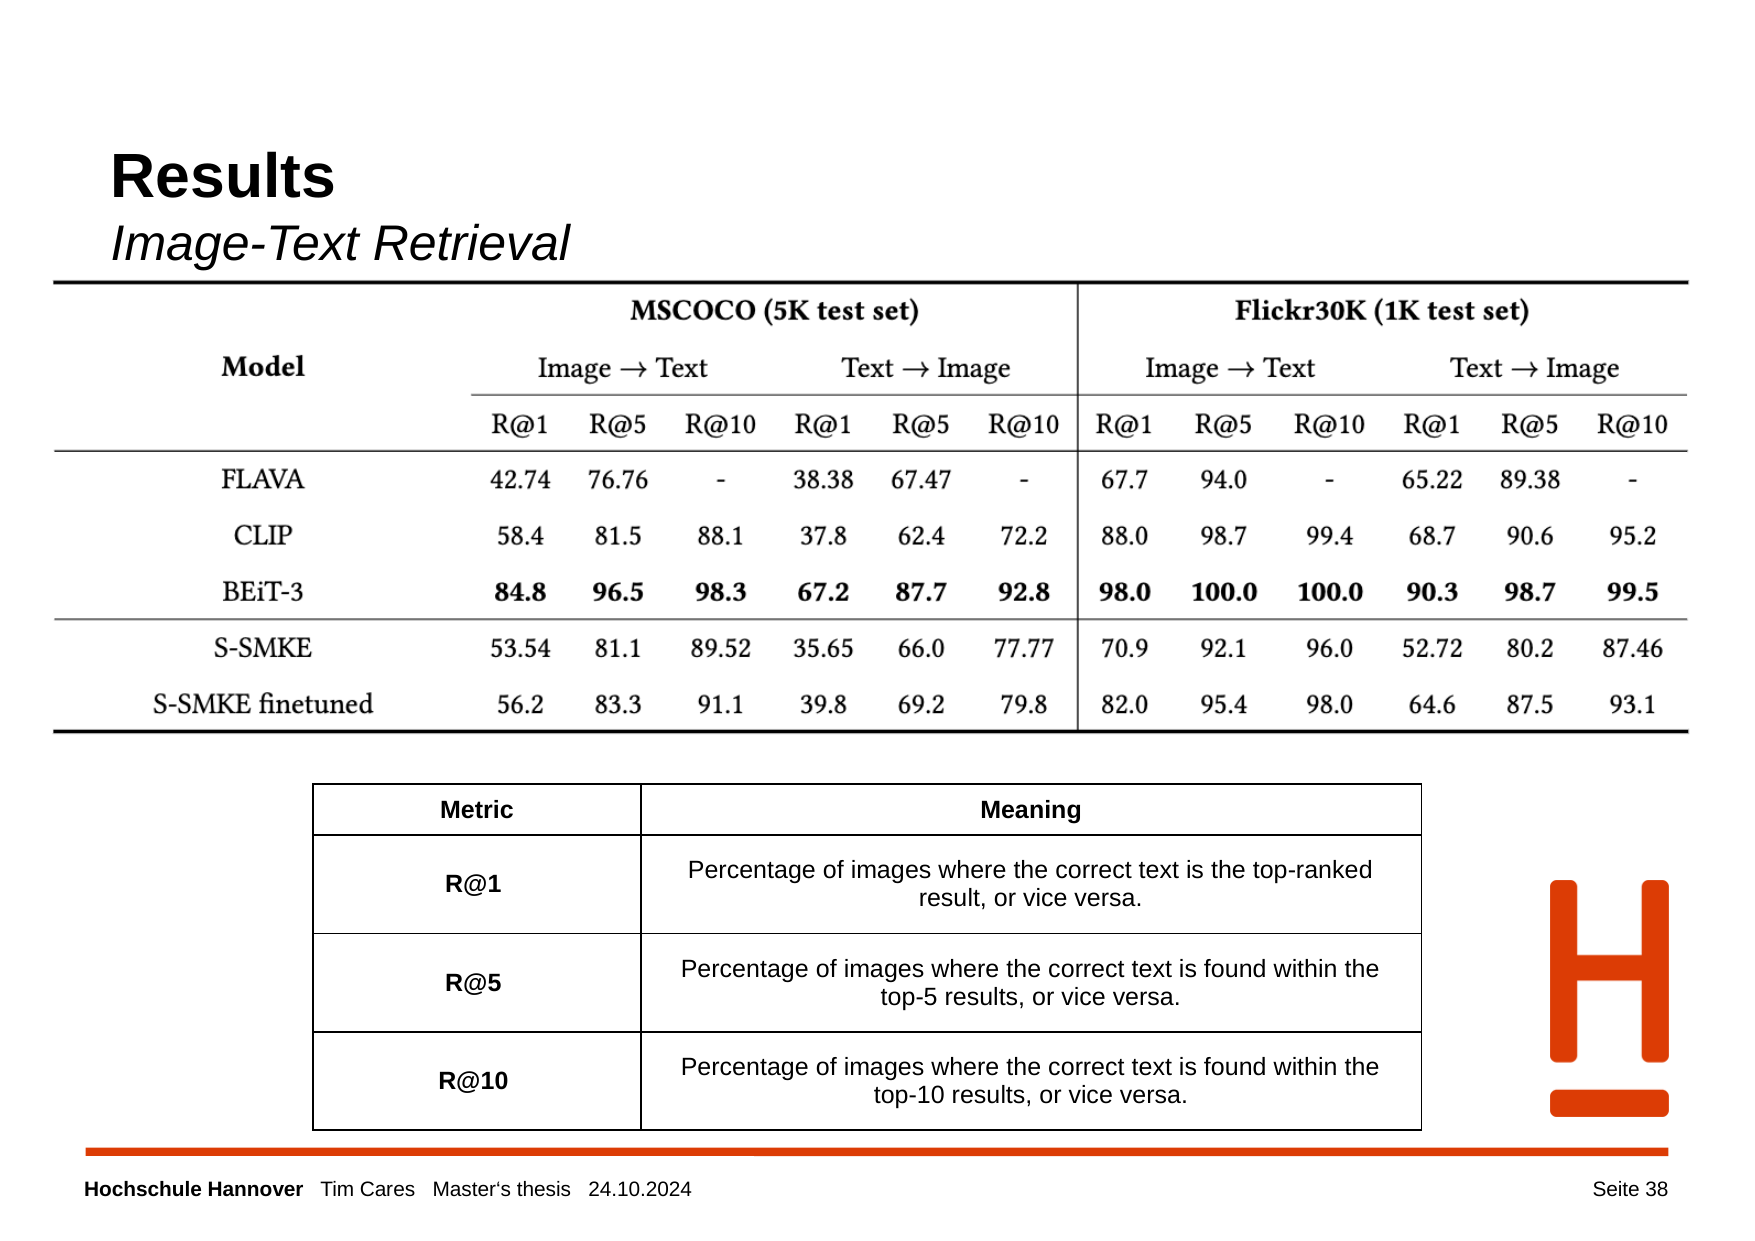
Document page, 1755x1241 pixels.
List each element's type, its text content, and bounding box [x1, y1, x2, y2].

picture [38, 269, 1697, 743]
table_cell R@1 [314, 836, 640, 933]
picture [1550, 880, 1669, 1117]
table_cell Percentage of images where the correct text is the top-ranked result, or vice versa. [642, 836, 1421, 933]
table_cell R@10 [314, 1033, 640, 1129]
table_cell R@5 [314, 934, 640, 1031]
table_header Metric [314, 785, 640, 834]
table_header Meaning [642, 785, 1421, 834]
text_box Results Image-Text Retrieval [110, 135, 1694, 269]
table_cell Percentage of images where the correct text is found within the top-10 results, or vice versa. [642, 1033, 1421, 1129]
table_cell Percentage of images where the correct text is found within the top-5 results, or vice versa. [642, 934, 1421, 1031]
slide_number Seite 38 [1467, 1175, 1669, 1213]
